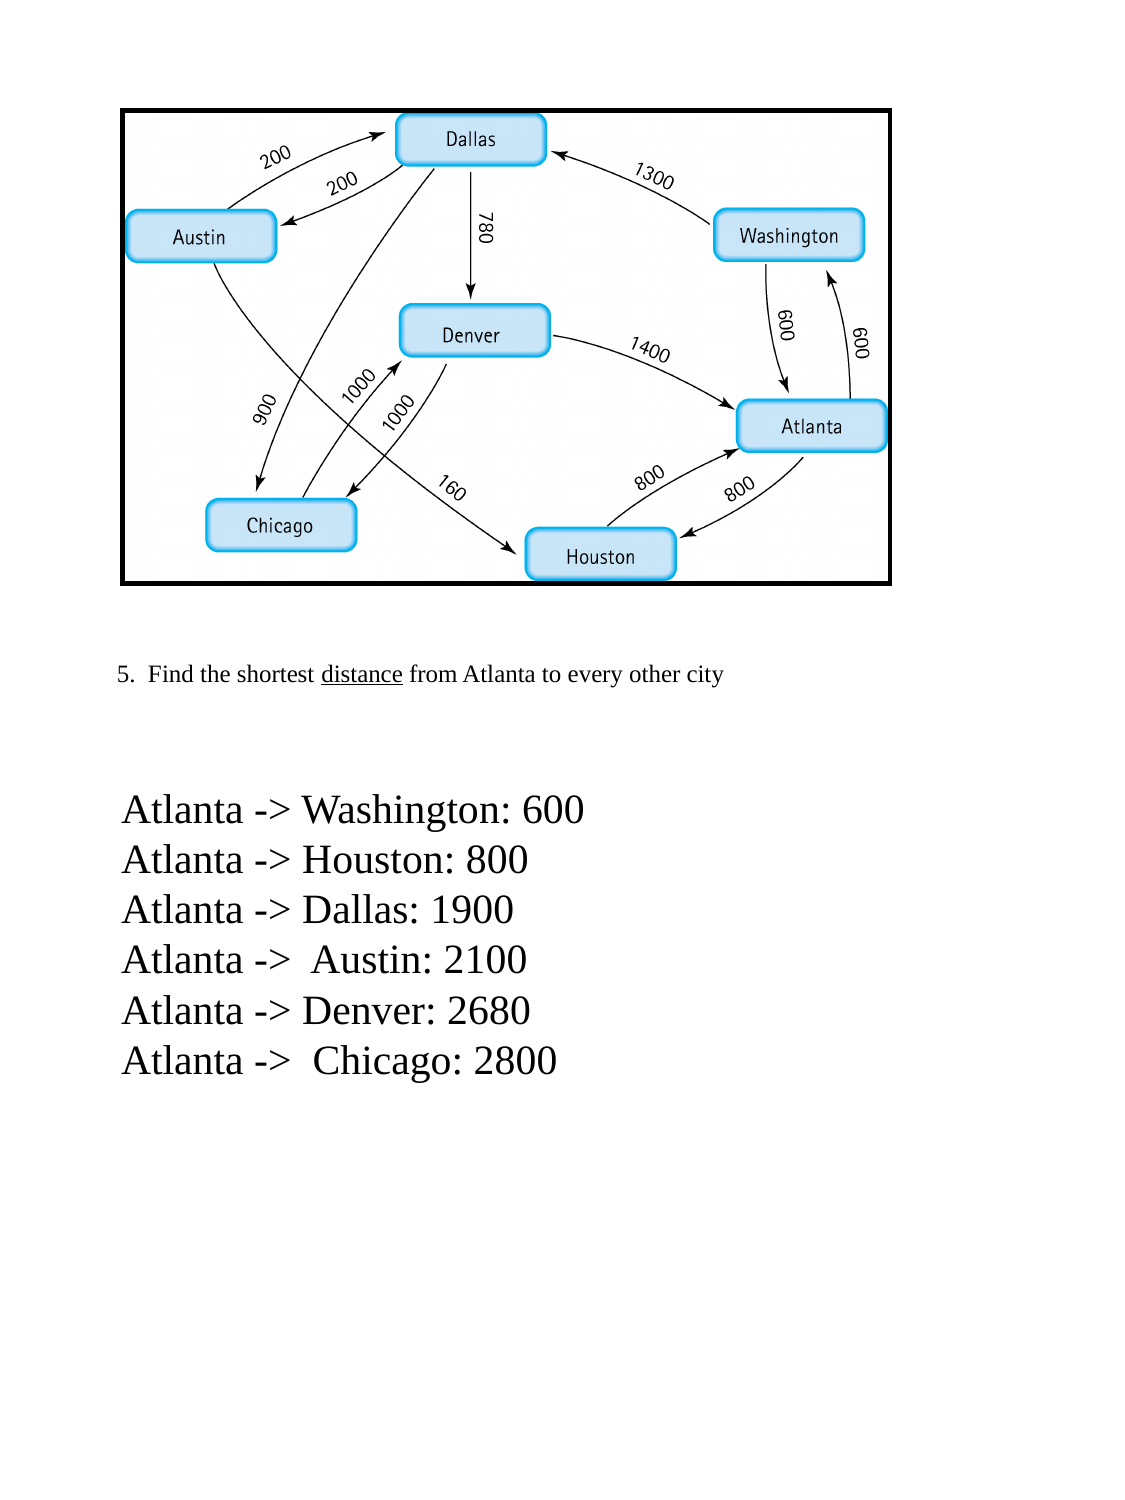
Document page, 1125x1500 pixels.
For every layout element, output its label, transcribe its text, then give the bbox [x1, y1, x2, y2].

picture [528, 530, 674, 578]
text_box Atlanta -> Washington: 600 Atlanta -> Houston: 800 Atlanta -> Dallas: 1900 Atlanta -> Austin: 2100 Atlanta -> Denver: 2680 Atlanta -> Chicago: 2800 [106, 774, 907, 1150]
picture [128, 212, 274, 260]
picture [739, 402, 885, 450]
picture [398, 115, 544, 164]
picture [124, 112, 888, 582]
text_box 5. Find the shortest distance from Atlanta to every other city [102, 650, 740, 695]
